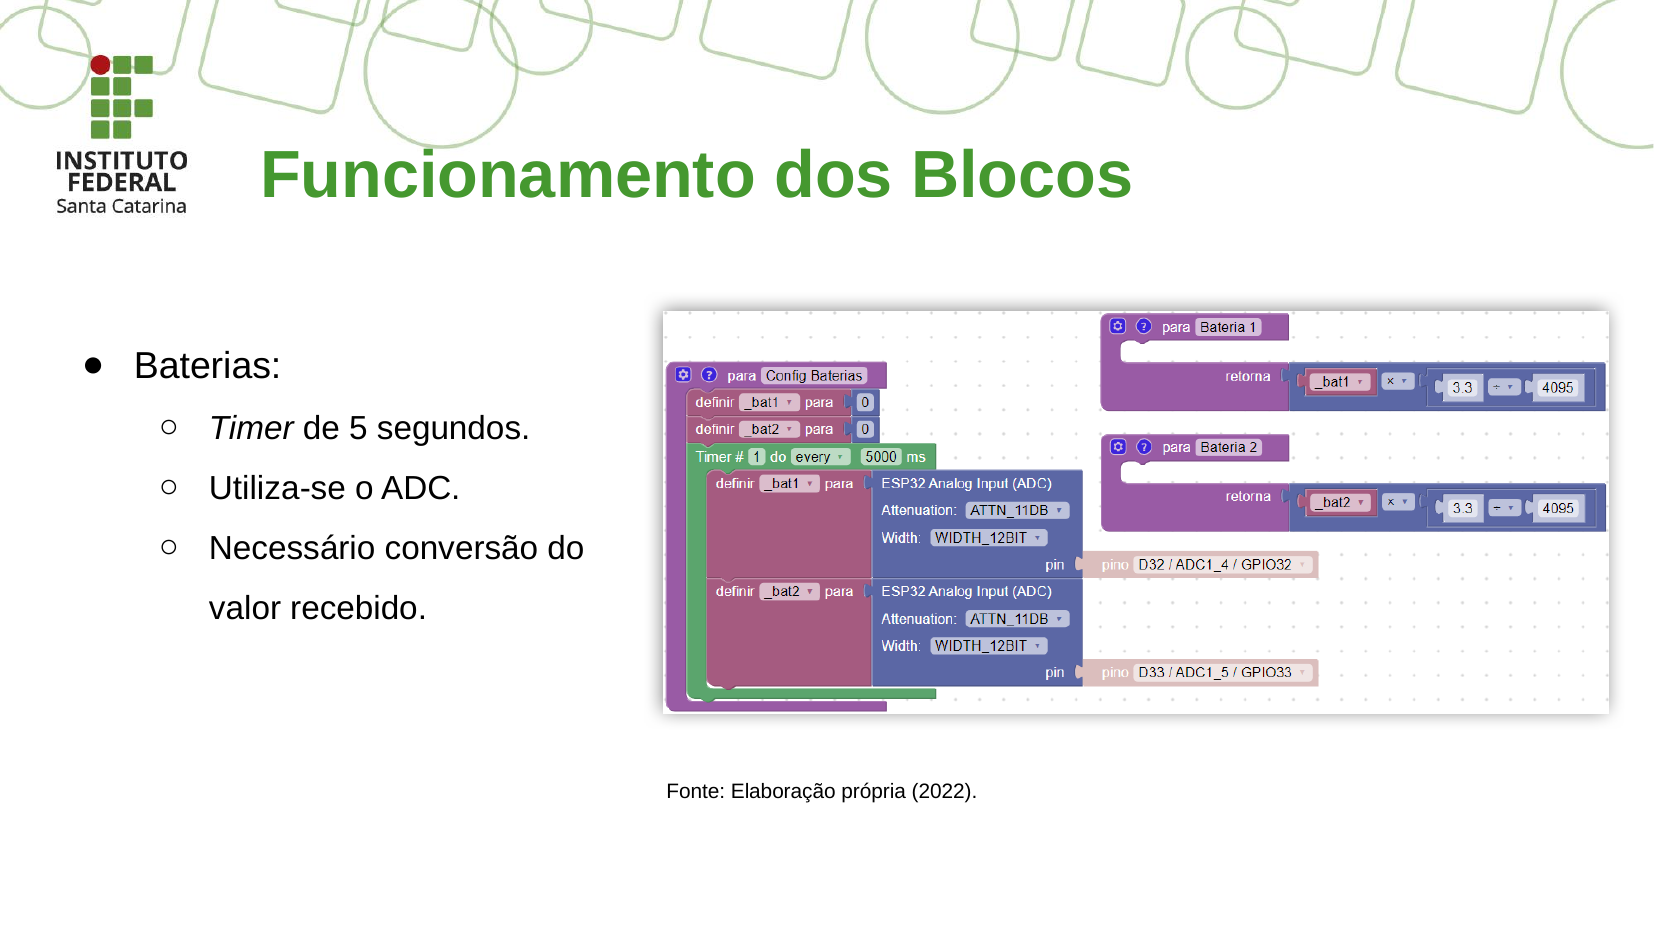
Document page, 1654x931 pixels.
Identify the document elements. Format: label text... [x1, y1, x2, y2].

picture [0, 0, 1654, 931]
list Baterias: Timer de 5 segundos. Utiliza-se o ADC. Necessário conversão do valor recebido. [59, 318, 1571, 848]
text_box Fonte: Elaboração própria (2022). [651, 765, 1144, 816]
title Funcionamento dos Blocos [259, 132, 1571, 208]
